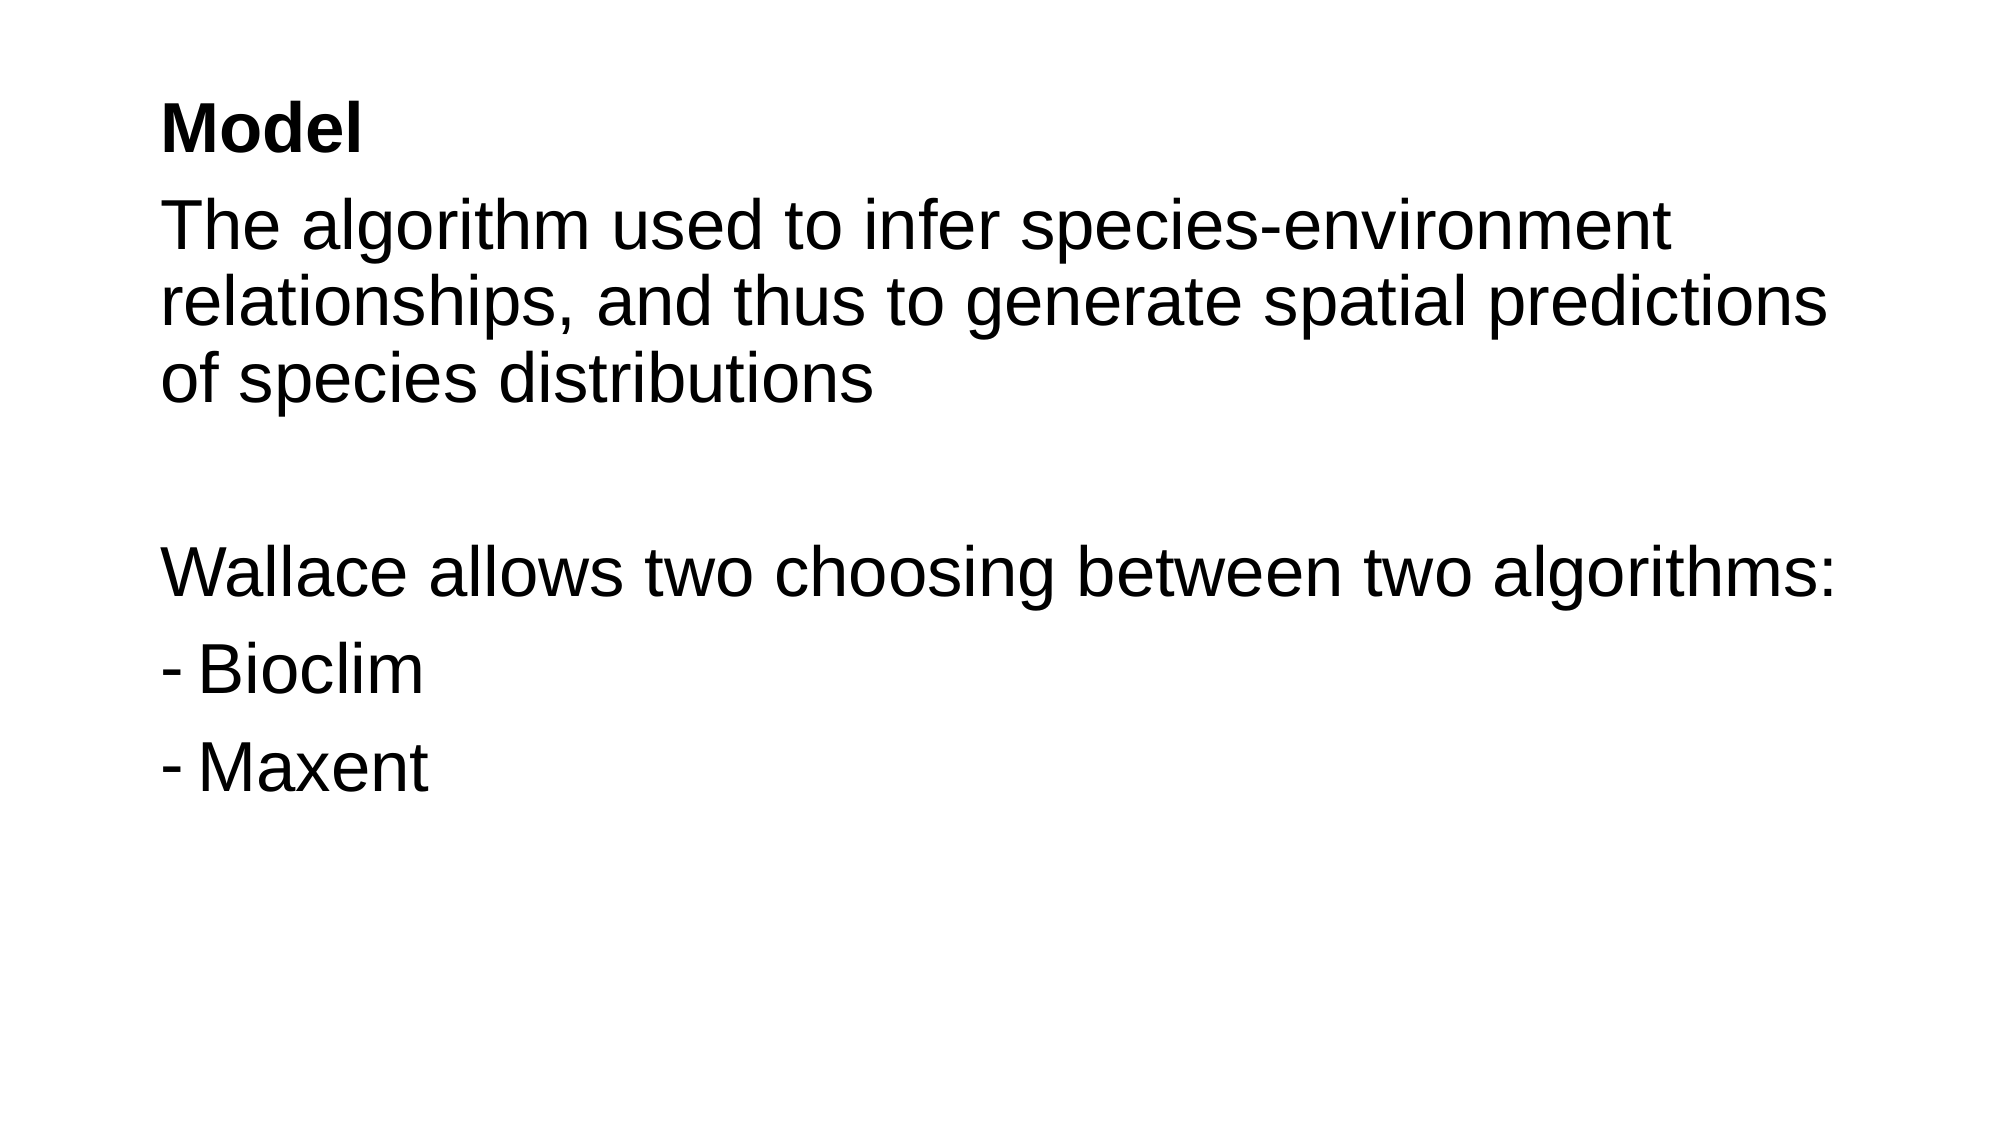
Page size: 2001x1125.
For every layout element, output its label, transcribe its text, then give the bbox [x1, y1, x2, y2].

list Model The algorithm used to infer species-environment relationships, and thus to generate spatial predictions of species distributions Wallace allows two choosing between two algorithms: Bioclim Maxent [145, 83, 1915, 883]
